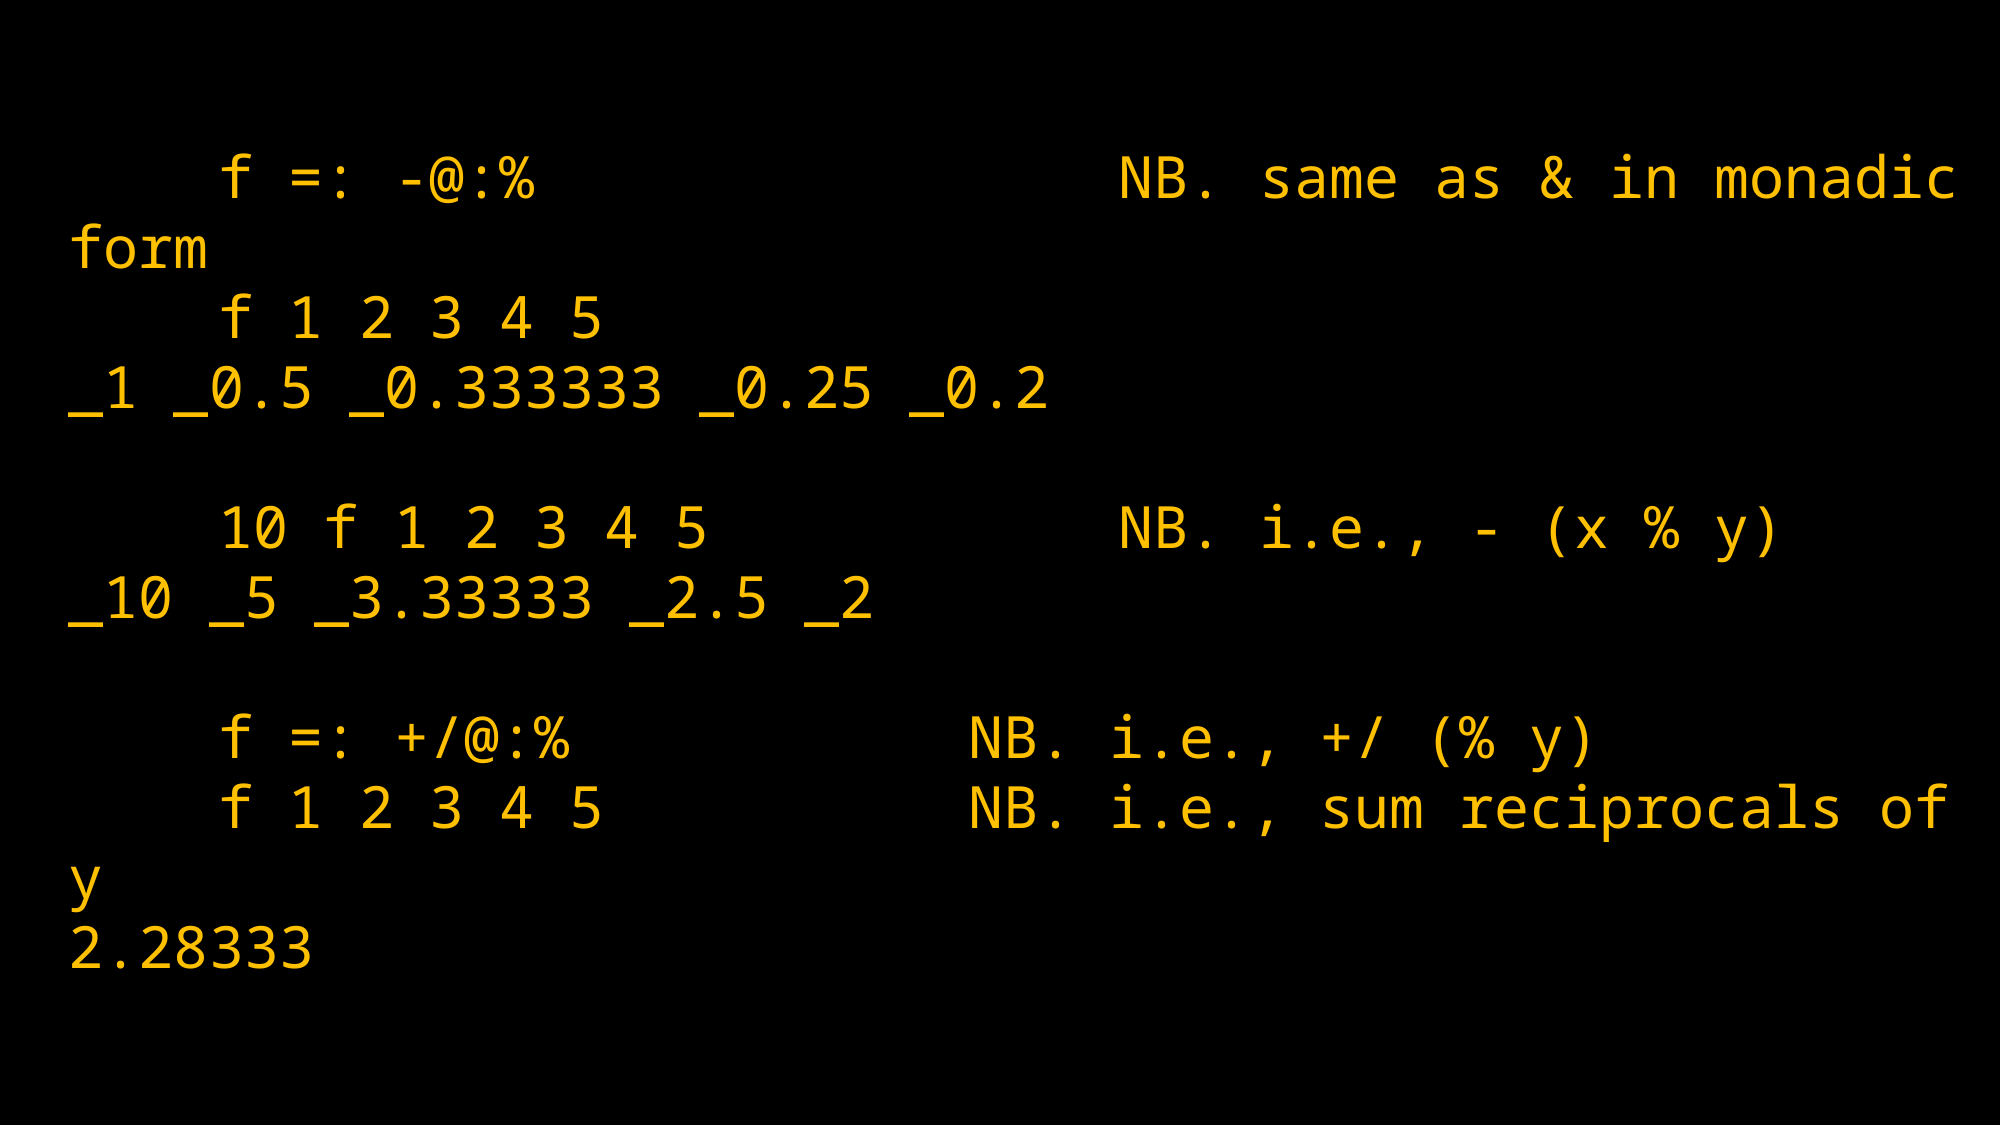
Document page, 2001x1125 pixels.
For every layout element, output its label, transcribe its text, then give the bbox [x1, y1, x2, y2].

text_box f =: -@:% NB. same as & in monadic form f 1 2 3 4 5 _1 _0.5 _0.333333 _0.25 _0.2 10 f 1 2 3 4 5 NB. i.e., - (x % y) _10 _5 _3.33333 _2.5 _2 f =: +/@:% NB. i.e., +/ (% y) f 1 2 3 4 5 NB. i.e., sum reciprocals of y 2.28333 [54, 132, 2000, 988]
